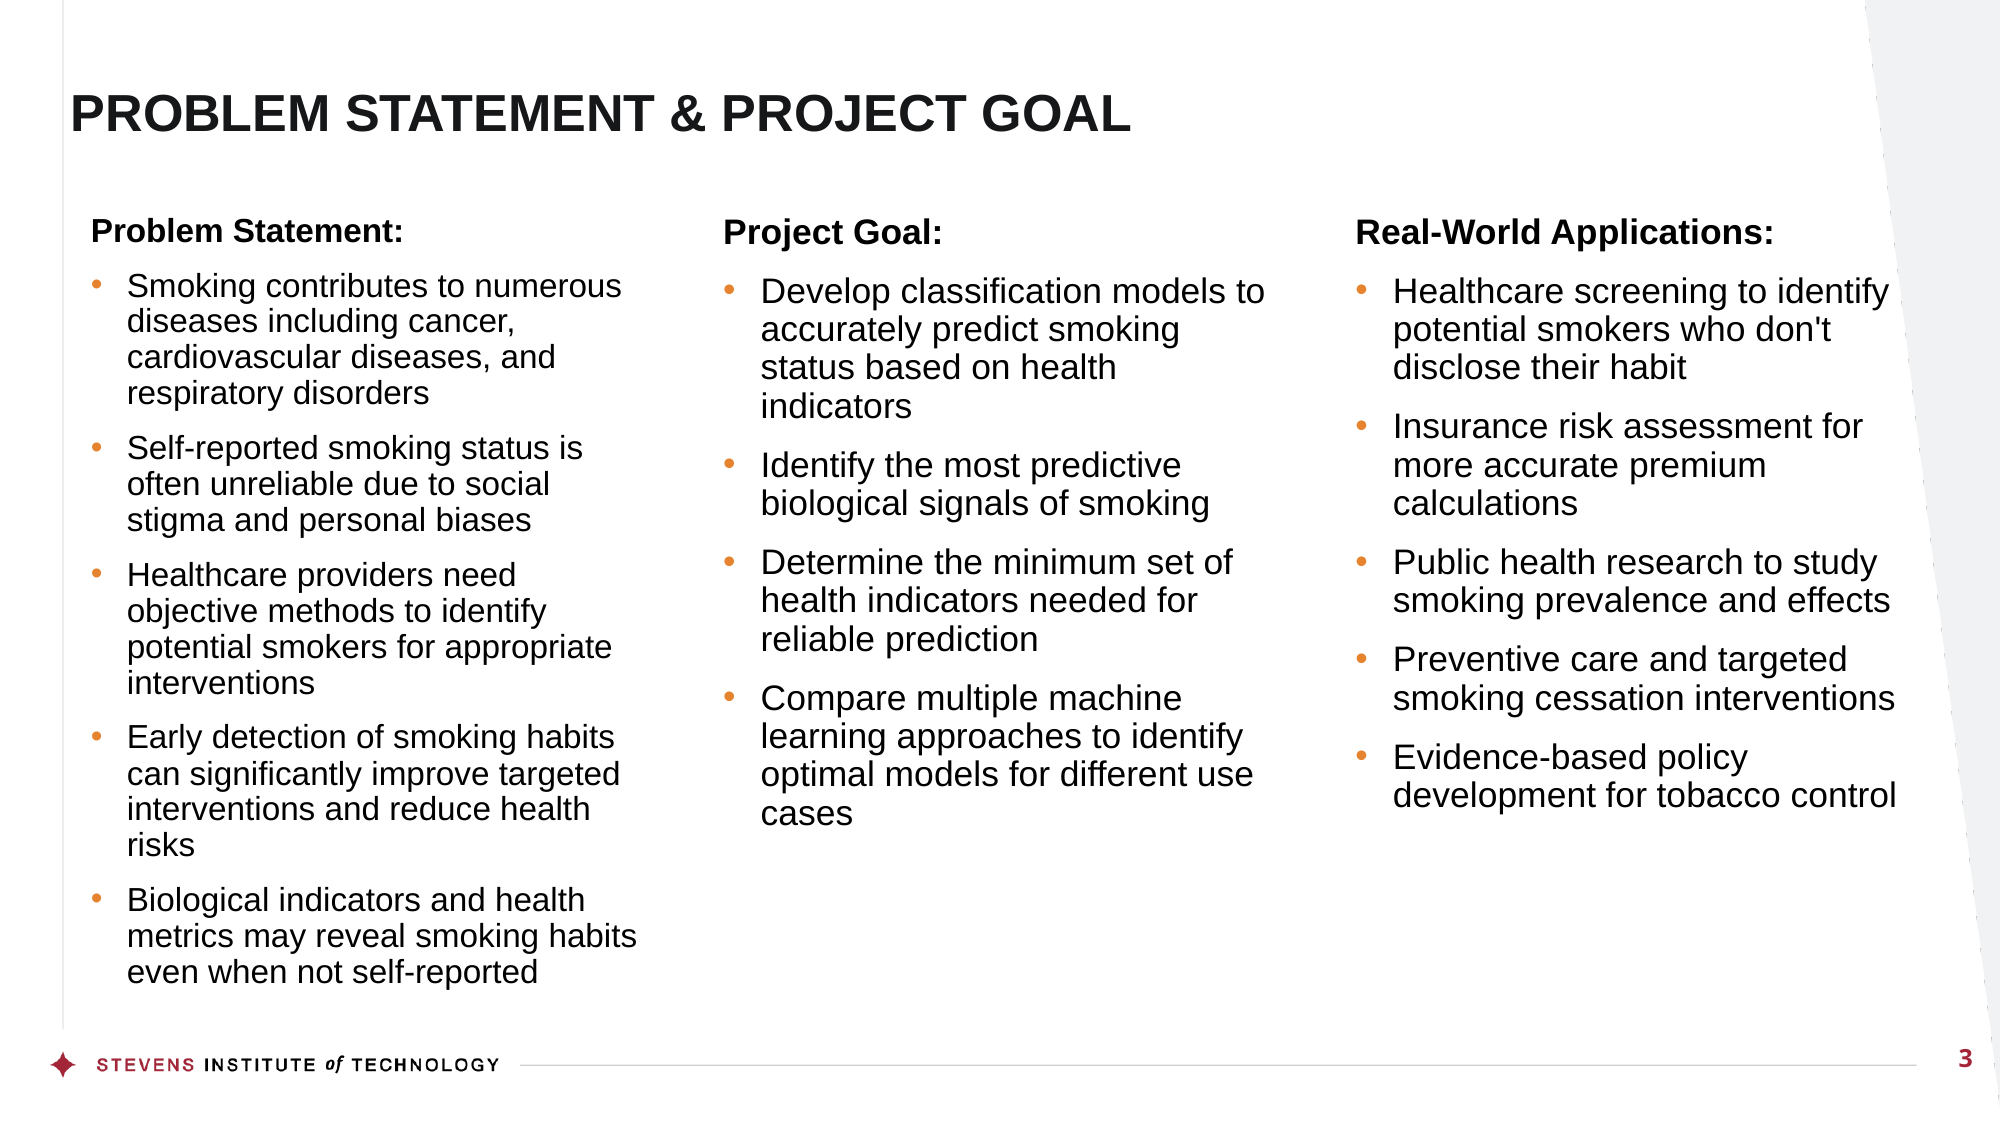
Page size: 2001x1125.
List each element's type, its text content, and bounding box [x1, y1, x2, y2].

text_box Project Goal: Develop classification models to accurately predict smoking status based on health indicators Identify the most predictive biological signals of smoking Determine the minimum set of health indicators needed for reliable prediction Compare multiple machine learning approaches to identify optimal models for different use cases [708, 206, 1292, 1030]
title PROBLEM STATEMENT & PROJECT GOAL [55, 78, 1813, 296]
list Problem Statement: Smoking contributes to numerous diseases including cancer, cardiovascular diseases, and respiratory disorders Self-reported smoking status is often unreliable due to social stigma and personal biases Healthcare providers need objective methods to identify potential smokers for appropriate interventions Early detection of smoking habits can significantly improve targeted interventions and reduce health risks Biological indicators and health metrics may reveal smoking habits even when not self-reported [75, 206, 660, 1030]
slide_number 3 [1538, 1029, 1988, 1090]
text_box Real-World Applications: Healthcare screening to identify potential smokers who don't disclose their habit Insurance risk assessment for more accurate premium calculations Public health research to study smoking prevalence and effects Preventive care and targeted smoking cessation interventions Evidence-based policy development for tobacco control [1340, 206, 1925, 1030]
